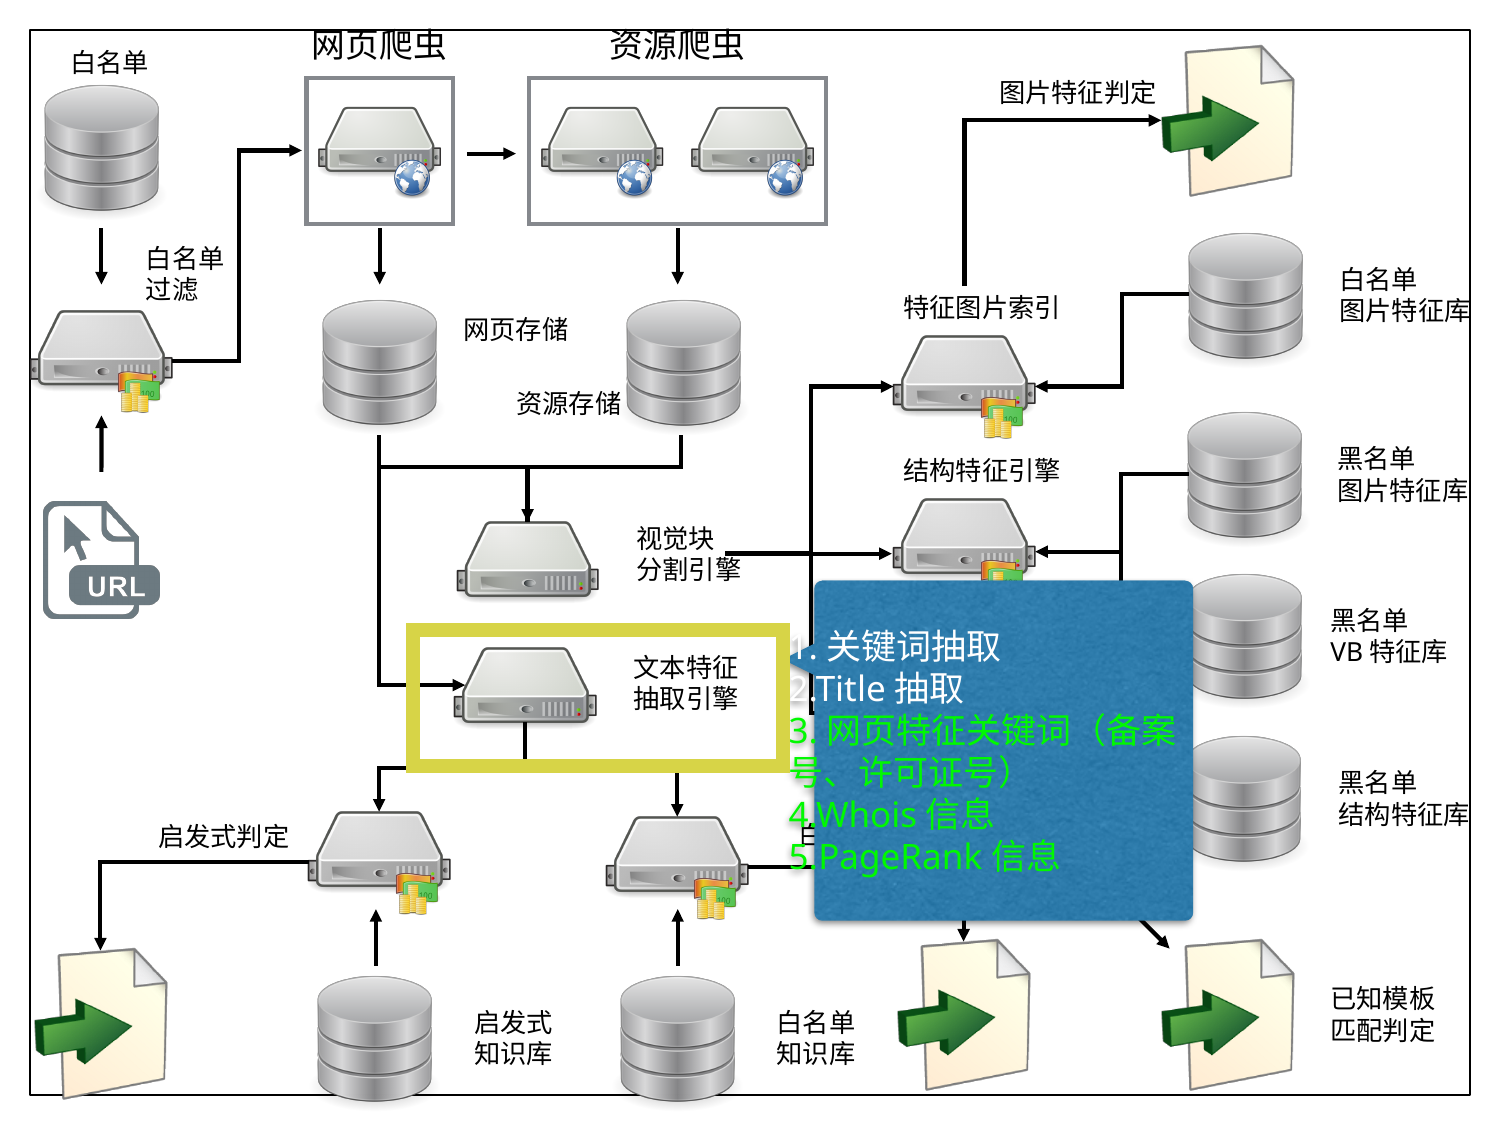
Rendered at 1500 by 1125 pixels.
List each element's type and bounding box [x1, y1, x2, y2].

text_box [16, 17, 1478, 1112]
